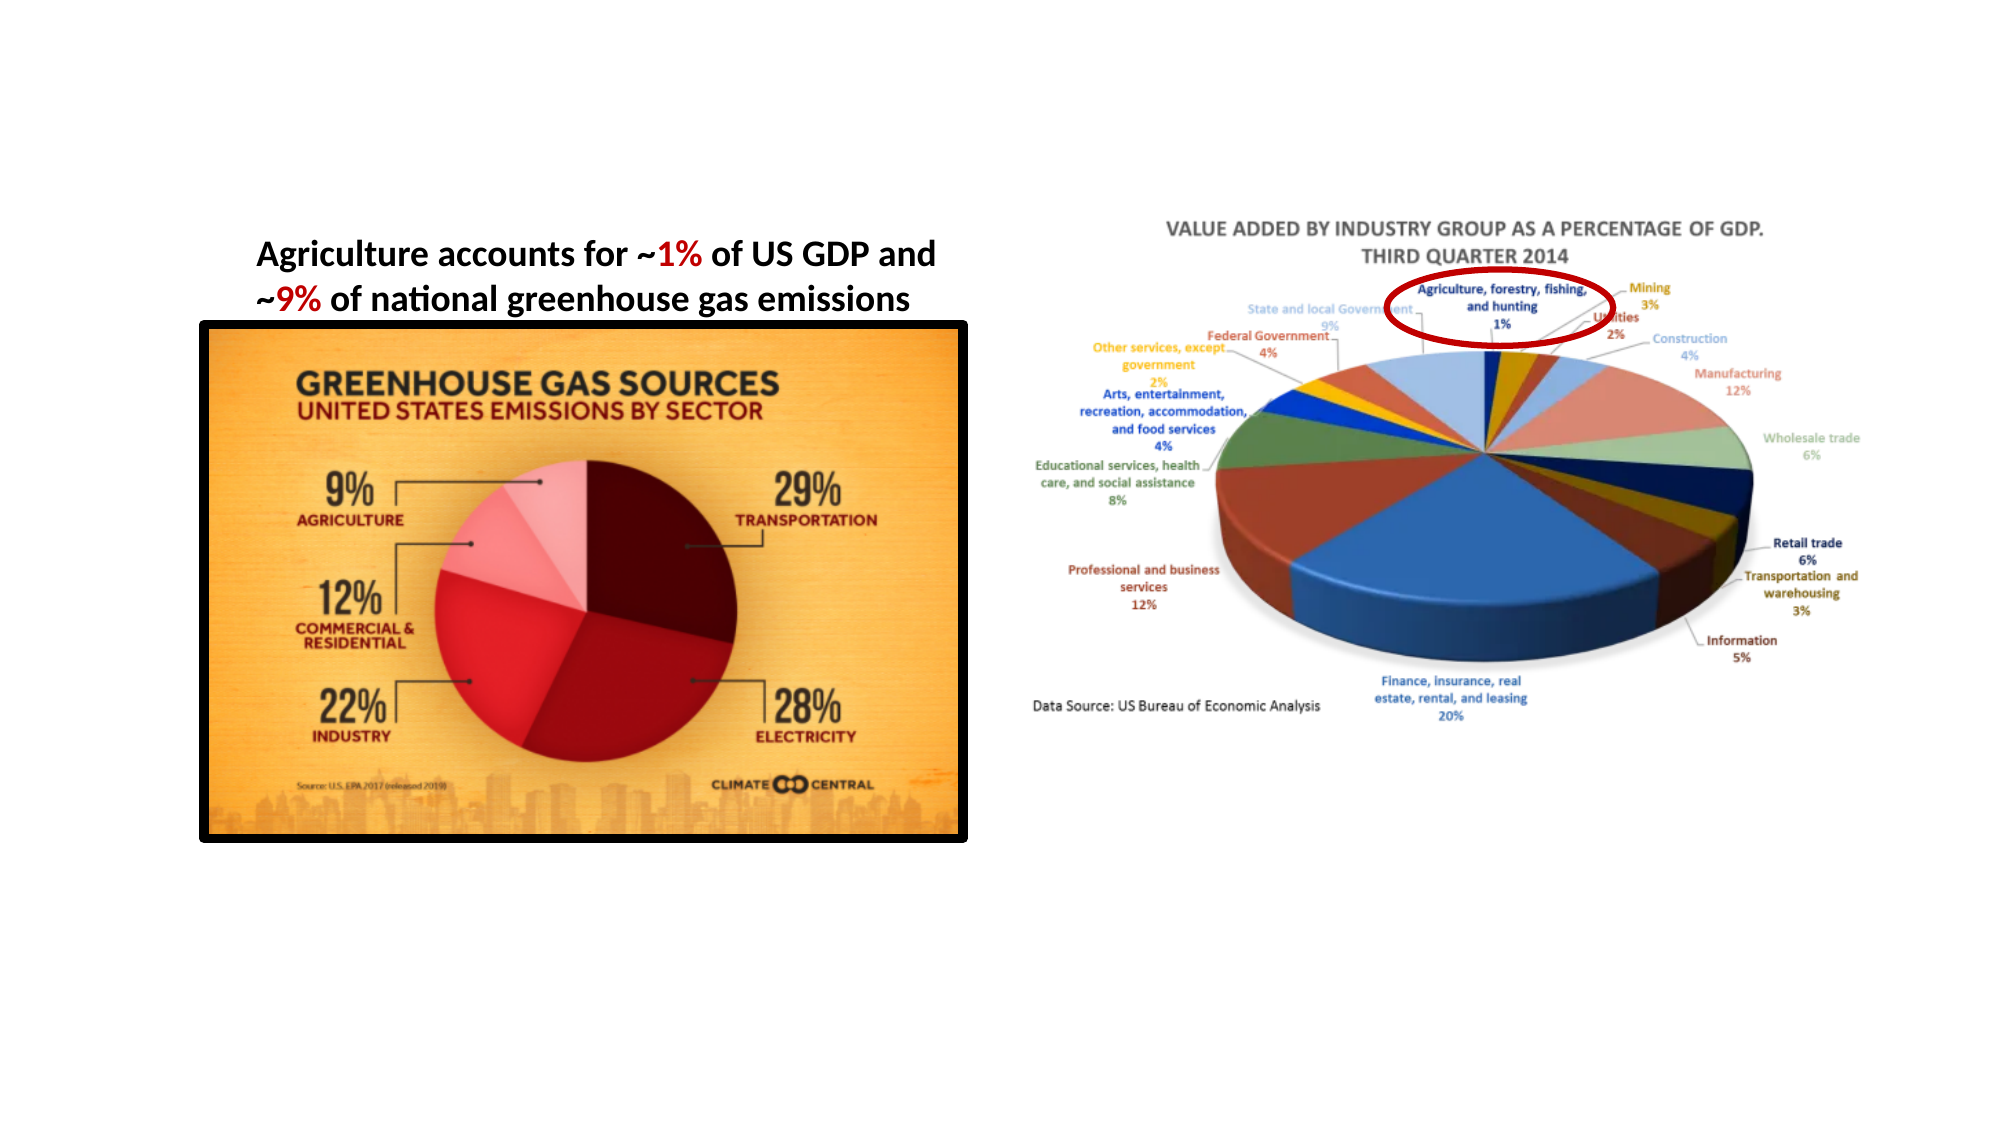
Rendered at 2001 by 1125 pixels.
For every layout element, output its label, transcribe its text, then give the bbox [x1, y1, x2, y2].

picture [208, 329, 959, 834]
picture [1015, 208, 1894, 735]
text_box Agriculture accounts for ~1% of US GDP and ~9% of national greenhouse gas emissions [241, 221, 977, 326]
